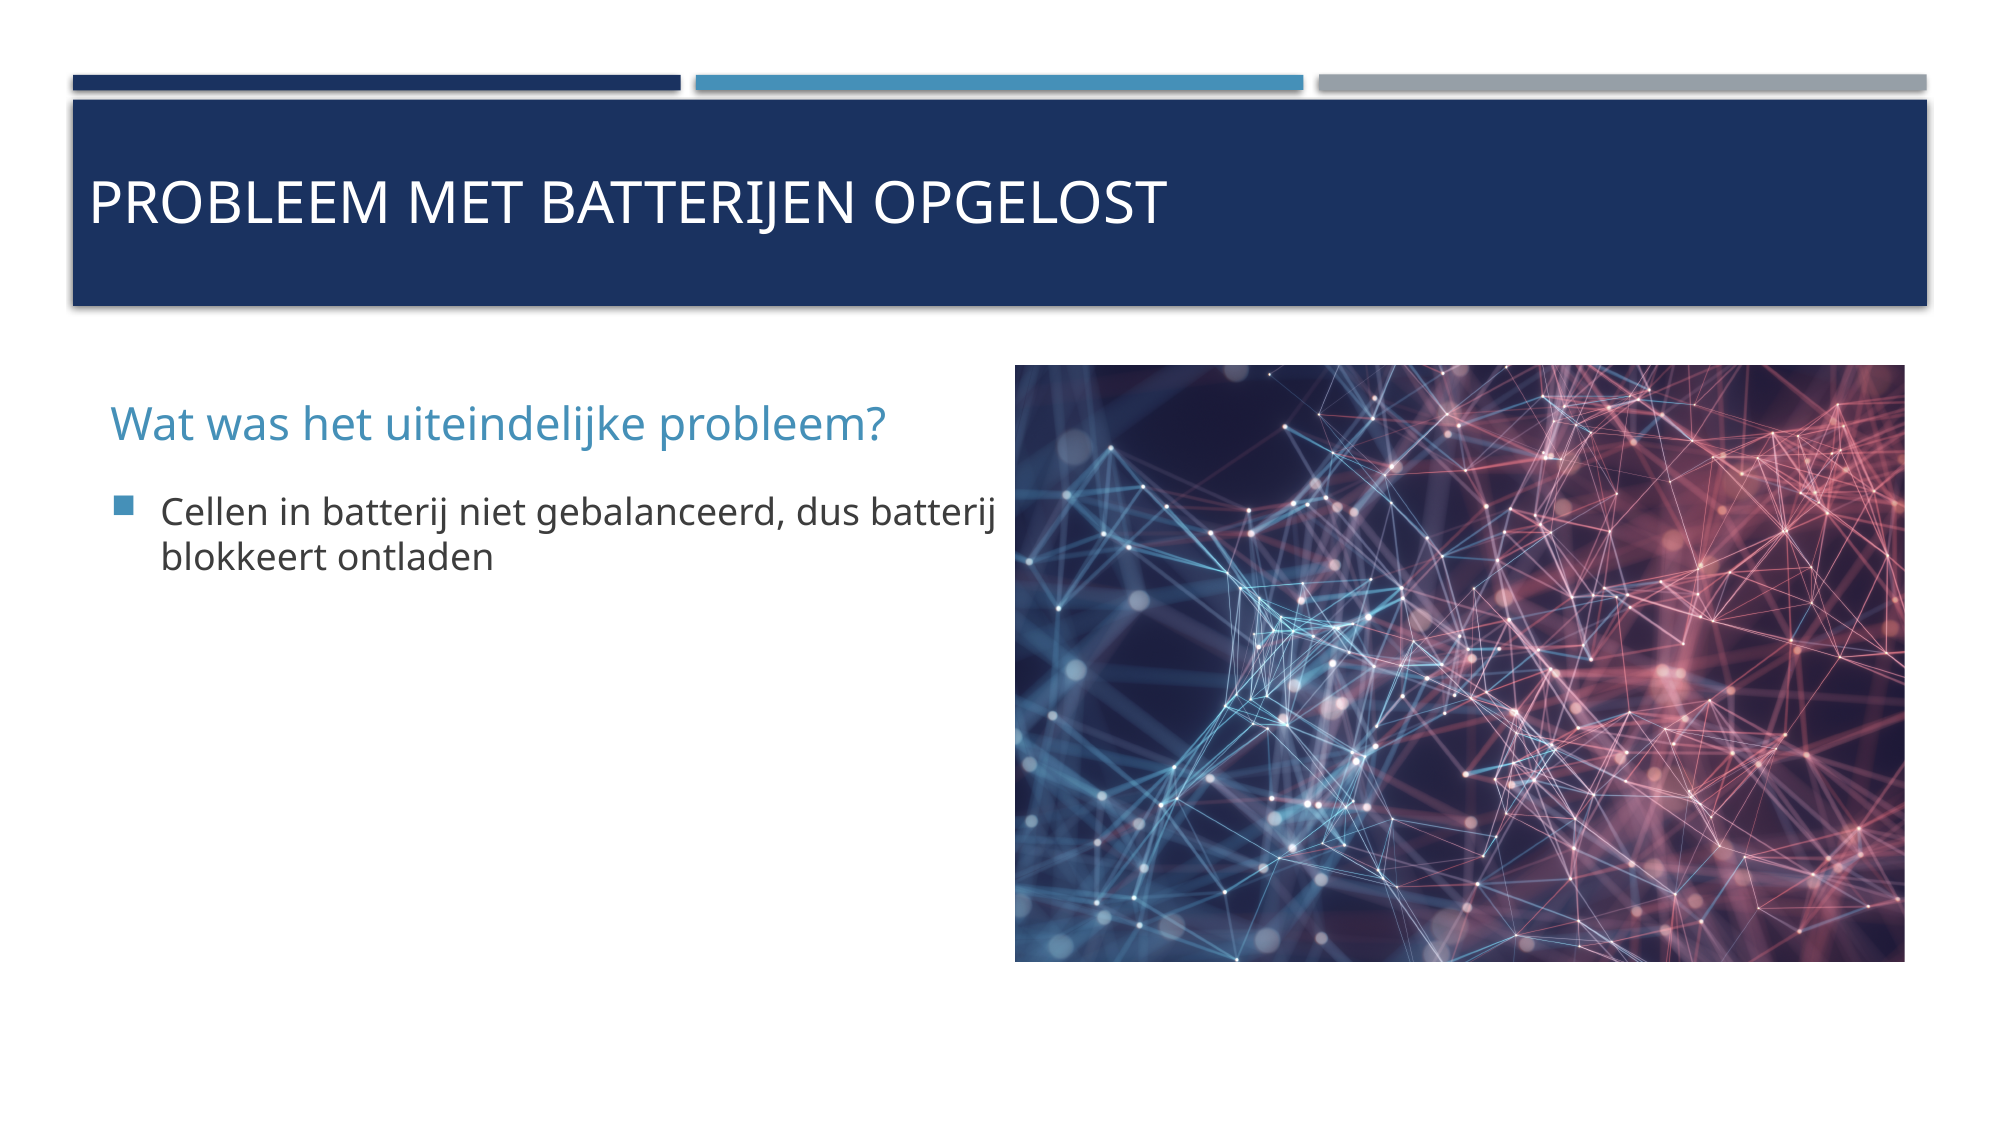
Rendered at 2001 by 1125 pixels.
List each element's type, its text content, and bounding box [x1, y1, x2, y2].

list Cellen in batterij niet gebalanceerd, dus batterij blokkeert ontladen [95, 479, 1008, 962]
picture [1014, 364, 1906, 962]
list Wat was het uiteindelijke probleem? [95, 369, 980, 458]
title Probleem met batterijen opgelost [73, 95, 1905, 306]
